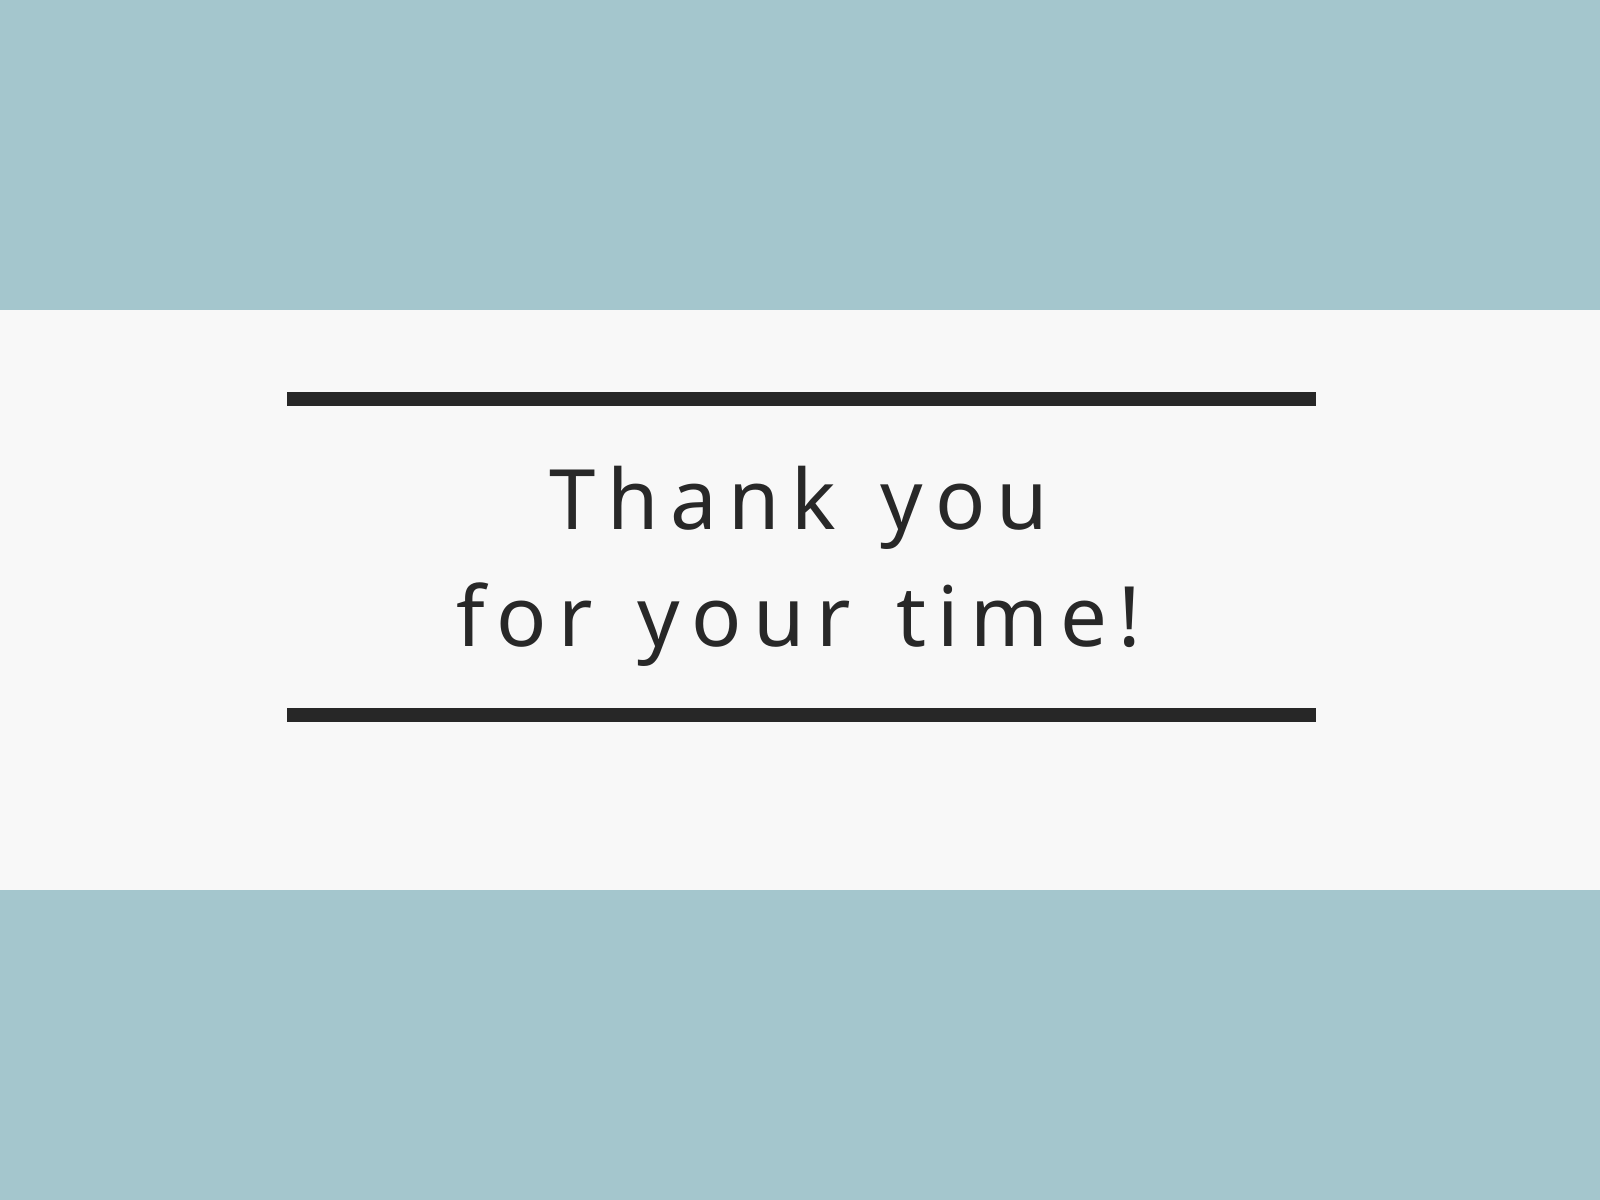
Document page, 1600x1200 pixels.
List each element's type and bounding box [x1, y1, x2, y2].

picture [0, 310, 1600, 890]
